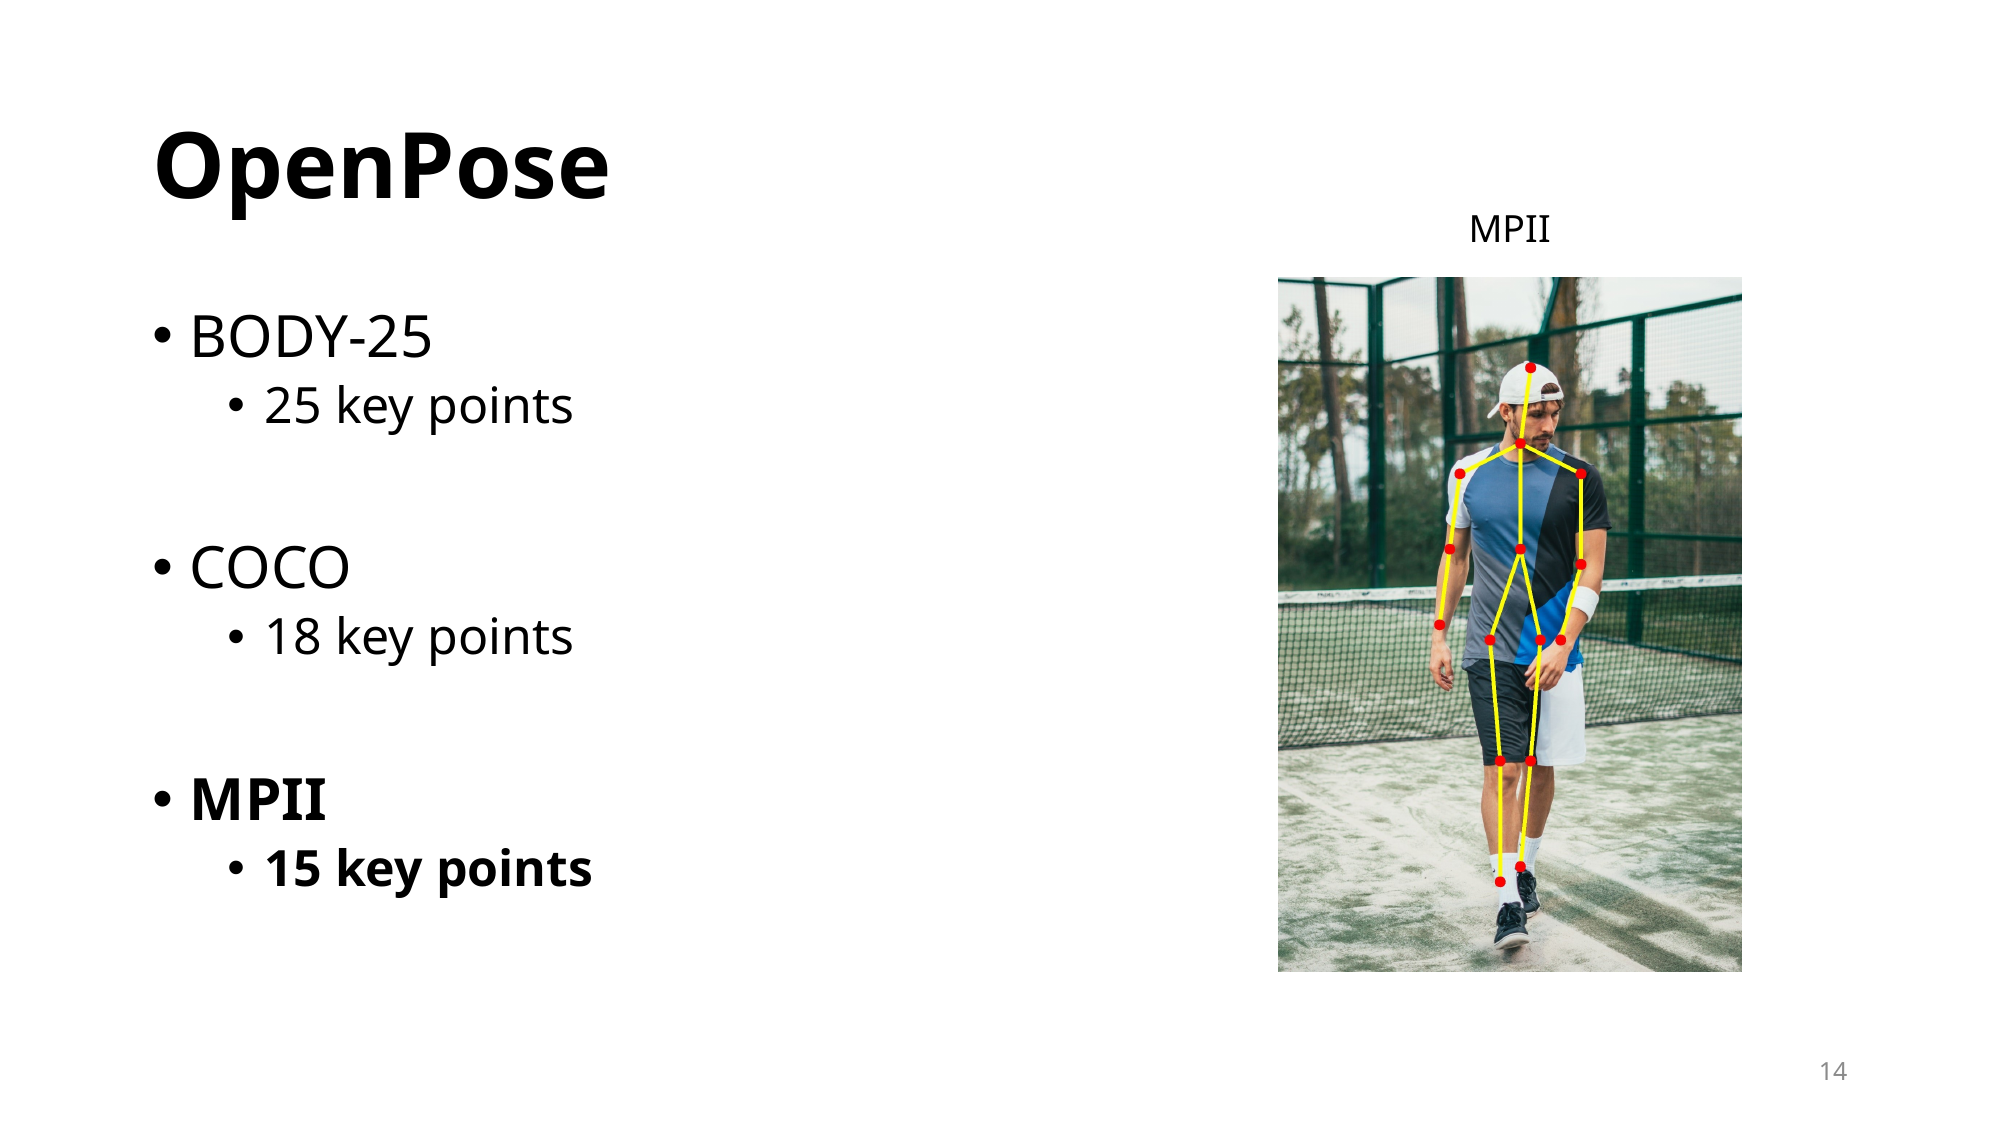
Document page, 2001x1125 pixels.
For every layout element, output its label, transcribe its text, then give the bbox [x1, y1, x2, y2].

title OpenPose [137, 59, 1863, 278]
text_box MPII [1277, 197, 1742, 258]
list BODY-25 25 key points COCO 18 key points MPII 15 key points [137, 299, 1863, 1014]
slide_number 14 [1412, 1042, 1863, 1103]
picture [1278, 277, 1742, 972]
